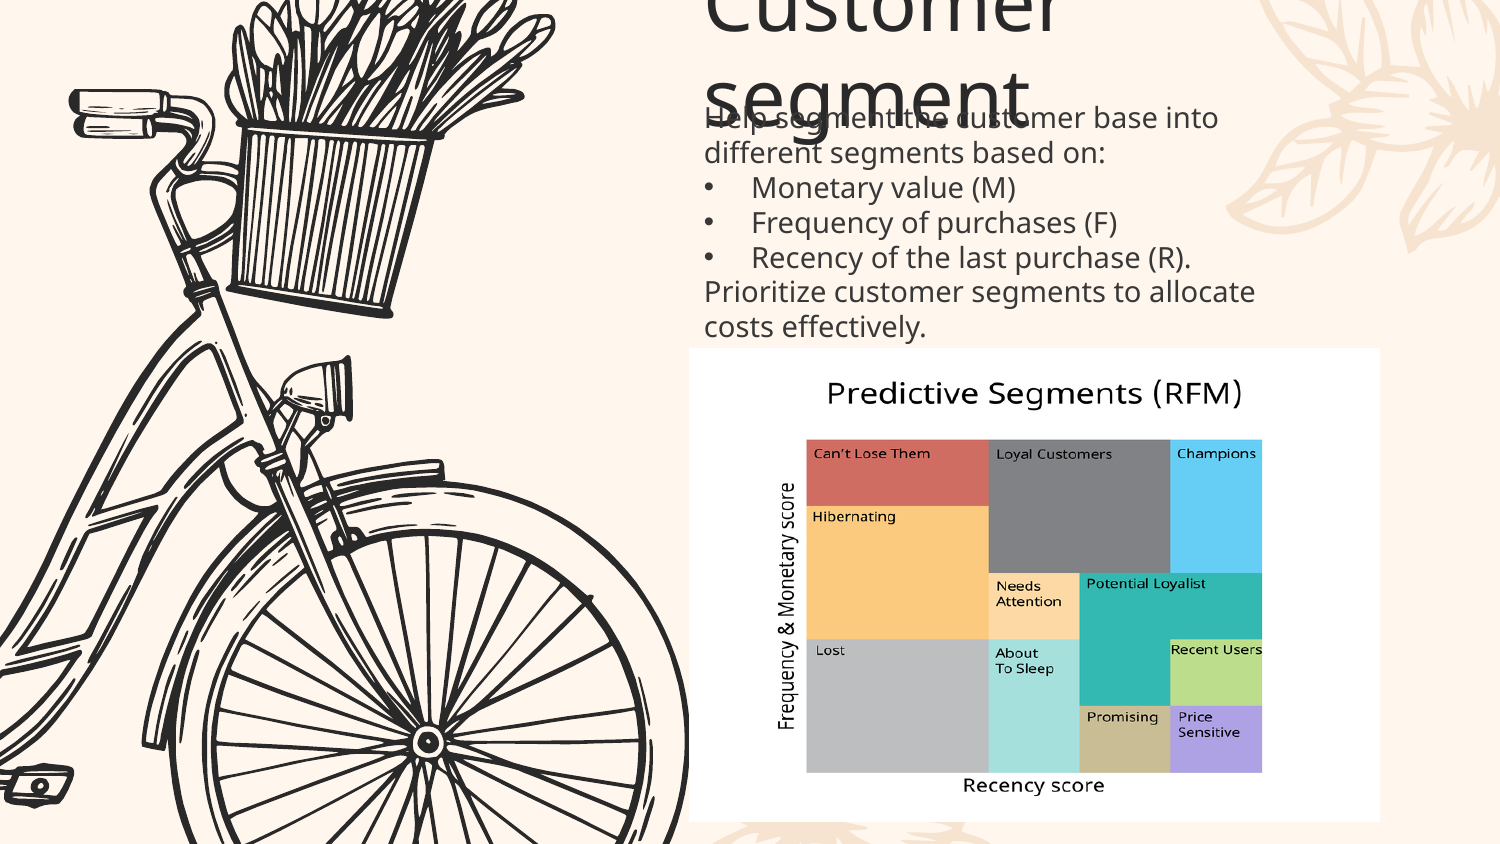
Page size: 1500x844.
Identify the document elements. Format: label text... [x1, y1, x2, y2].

title Customer segment [689, 0, 1380, 94]
picture [688, 348, 1380, 822]
subtitle Help segment the customer base into different segments based on: Monetary value (M) Frequency of purchases (F) Recency of the last purchase (R). Prioritize customer segments to allocate costs effectively. [689, 93, 1343, 347]
